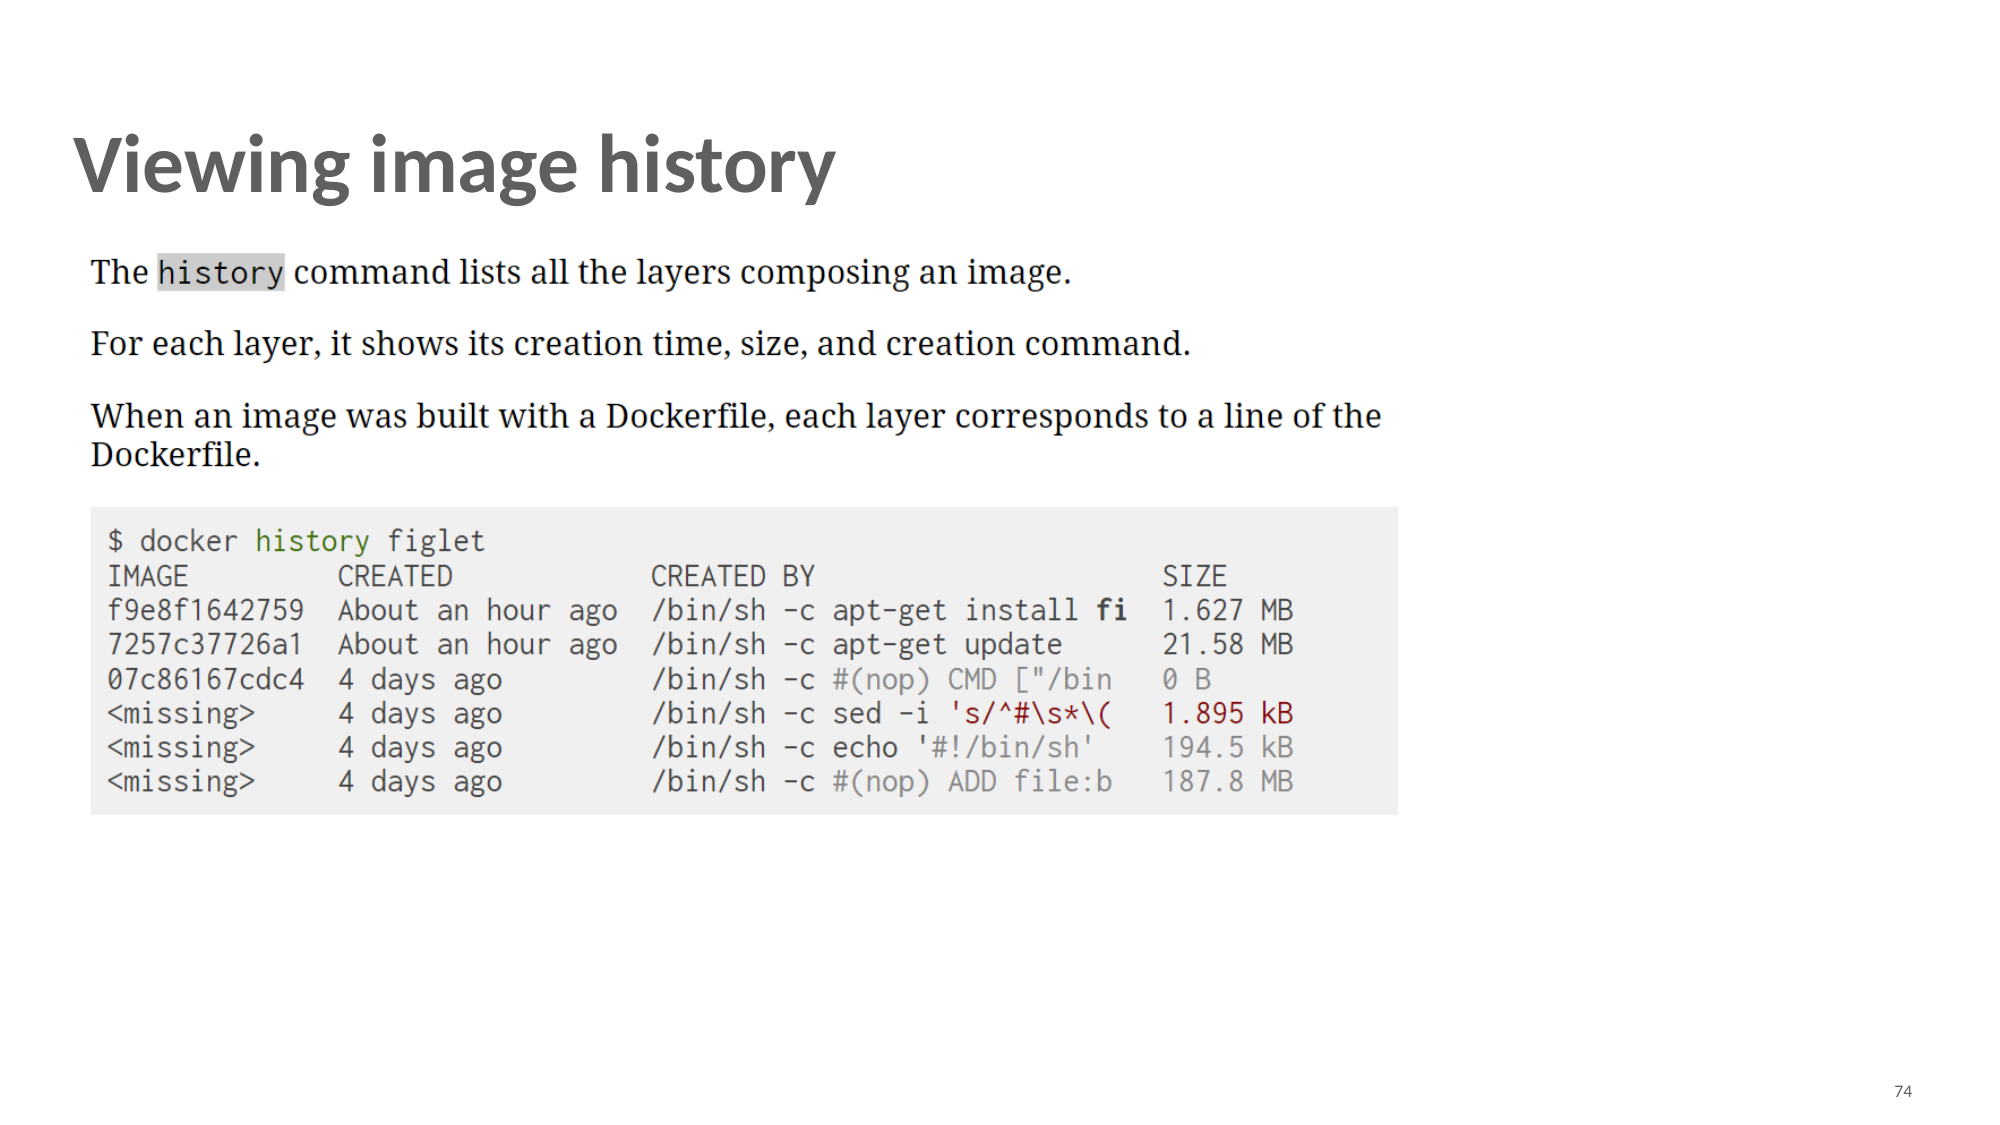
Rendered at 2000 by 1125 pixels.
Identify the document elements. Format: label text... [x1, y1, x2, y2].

picture [60, 226, 1398, 830]
title Viewing image history [73, 62, 1562, 209]
slide_number 74 [1849, 1075, 1913, 1106]
